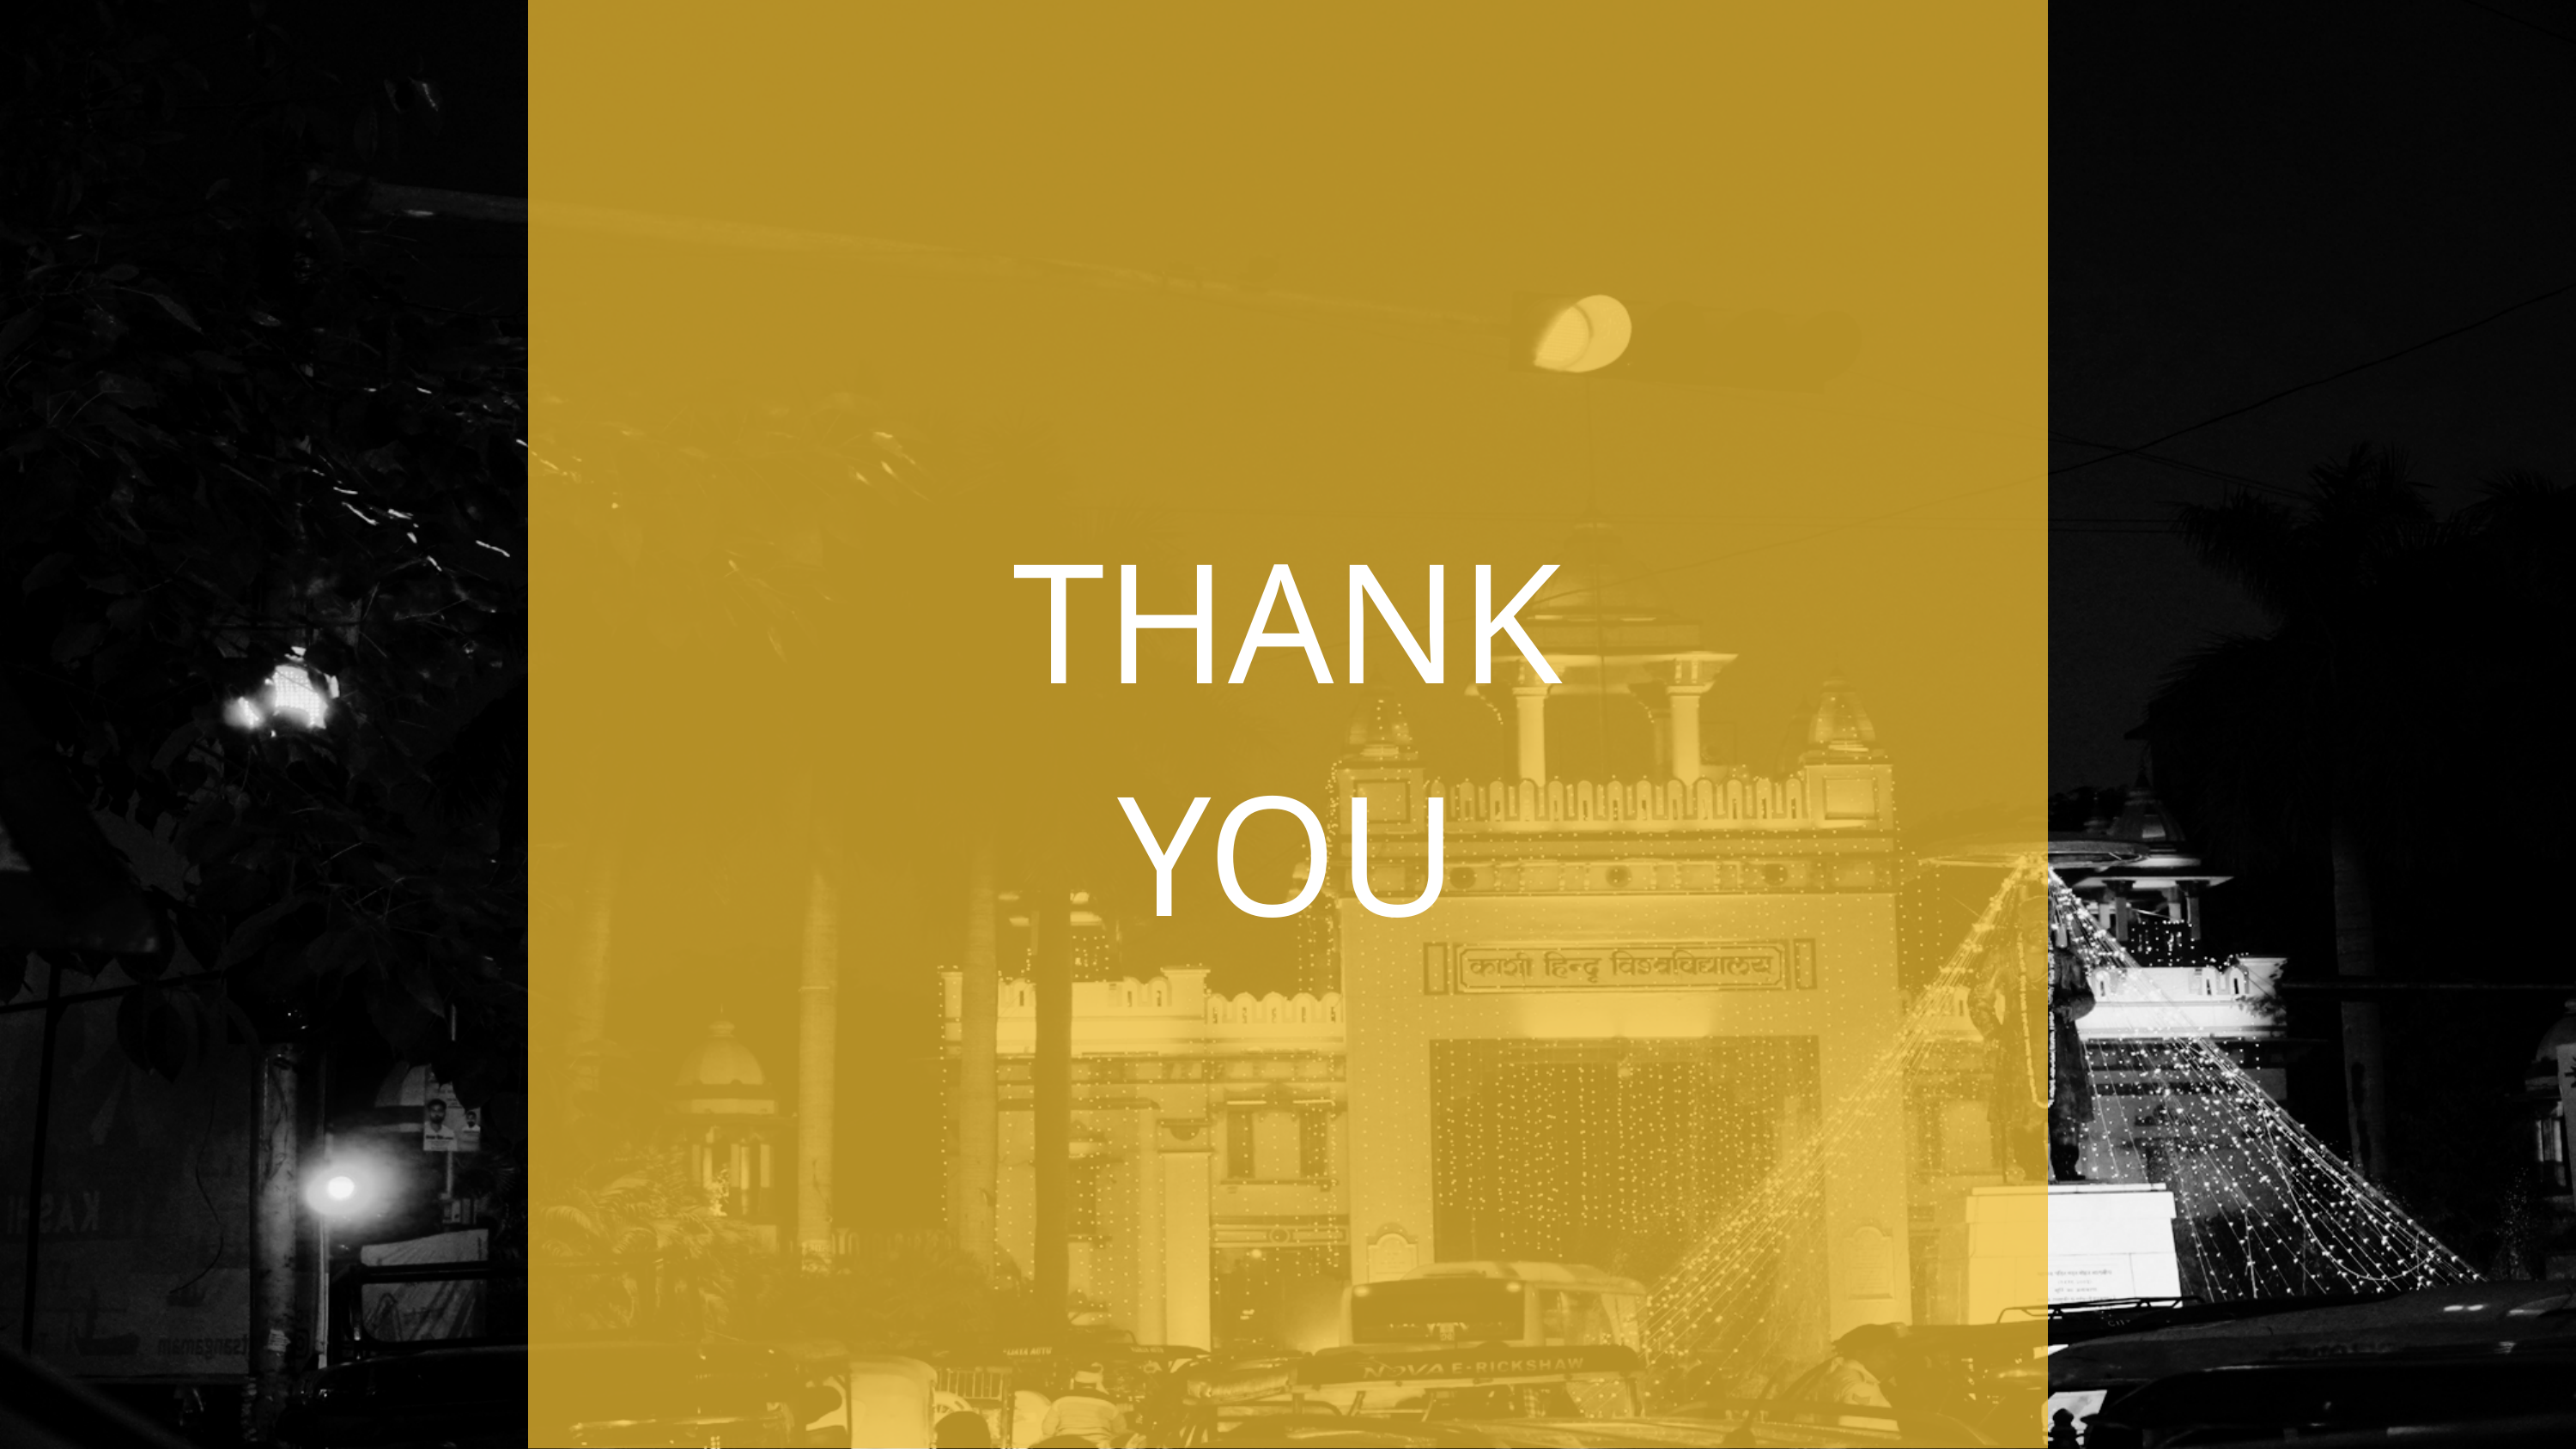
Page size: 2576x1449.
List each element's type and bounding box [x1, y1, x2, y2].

text_box [527, 0, 2049, 1449]
text_box [0, 0, 526, 1449]
text_box [2050, 0, 2576, 1449]
